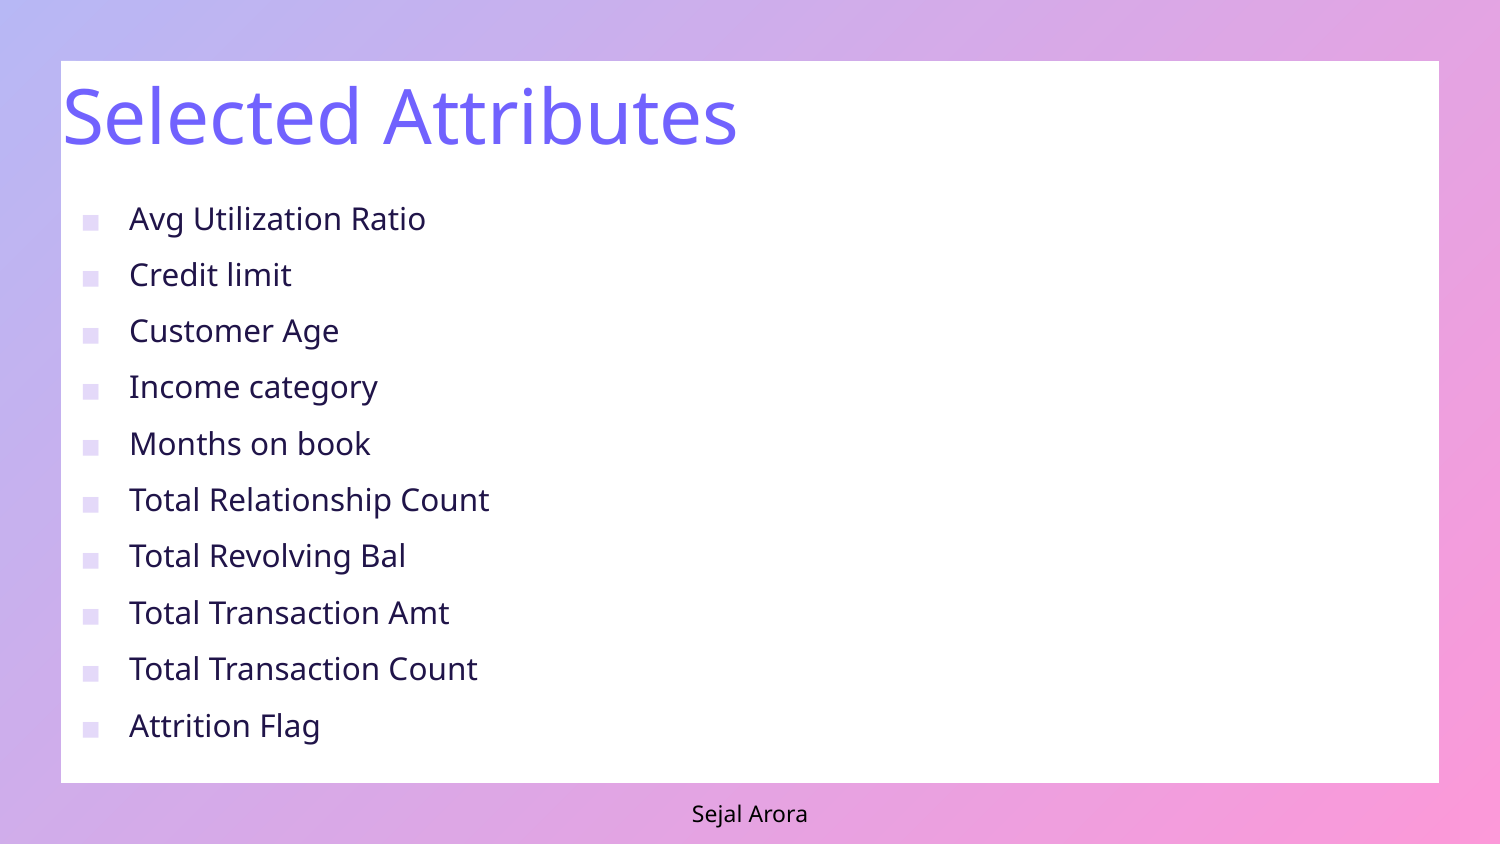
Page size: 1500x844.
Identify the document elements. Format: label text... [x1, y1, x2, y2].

title Selected Attributes [51, 72, 1449, 167]
text_box Sejal Arora [496, 791, 1004, 836]
list Avg Utilization Ratio Credit limit Customer Age Income category Months on book Total Relationship Count Total Revolving Bal Total Transaction Amt Total Transaction Count Attrition Flag [51, 189, 1449, 750]
